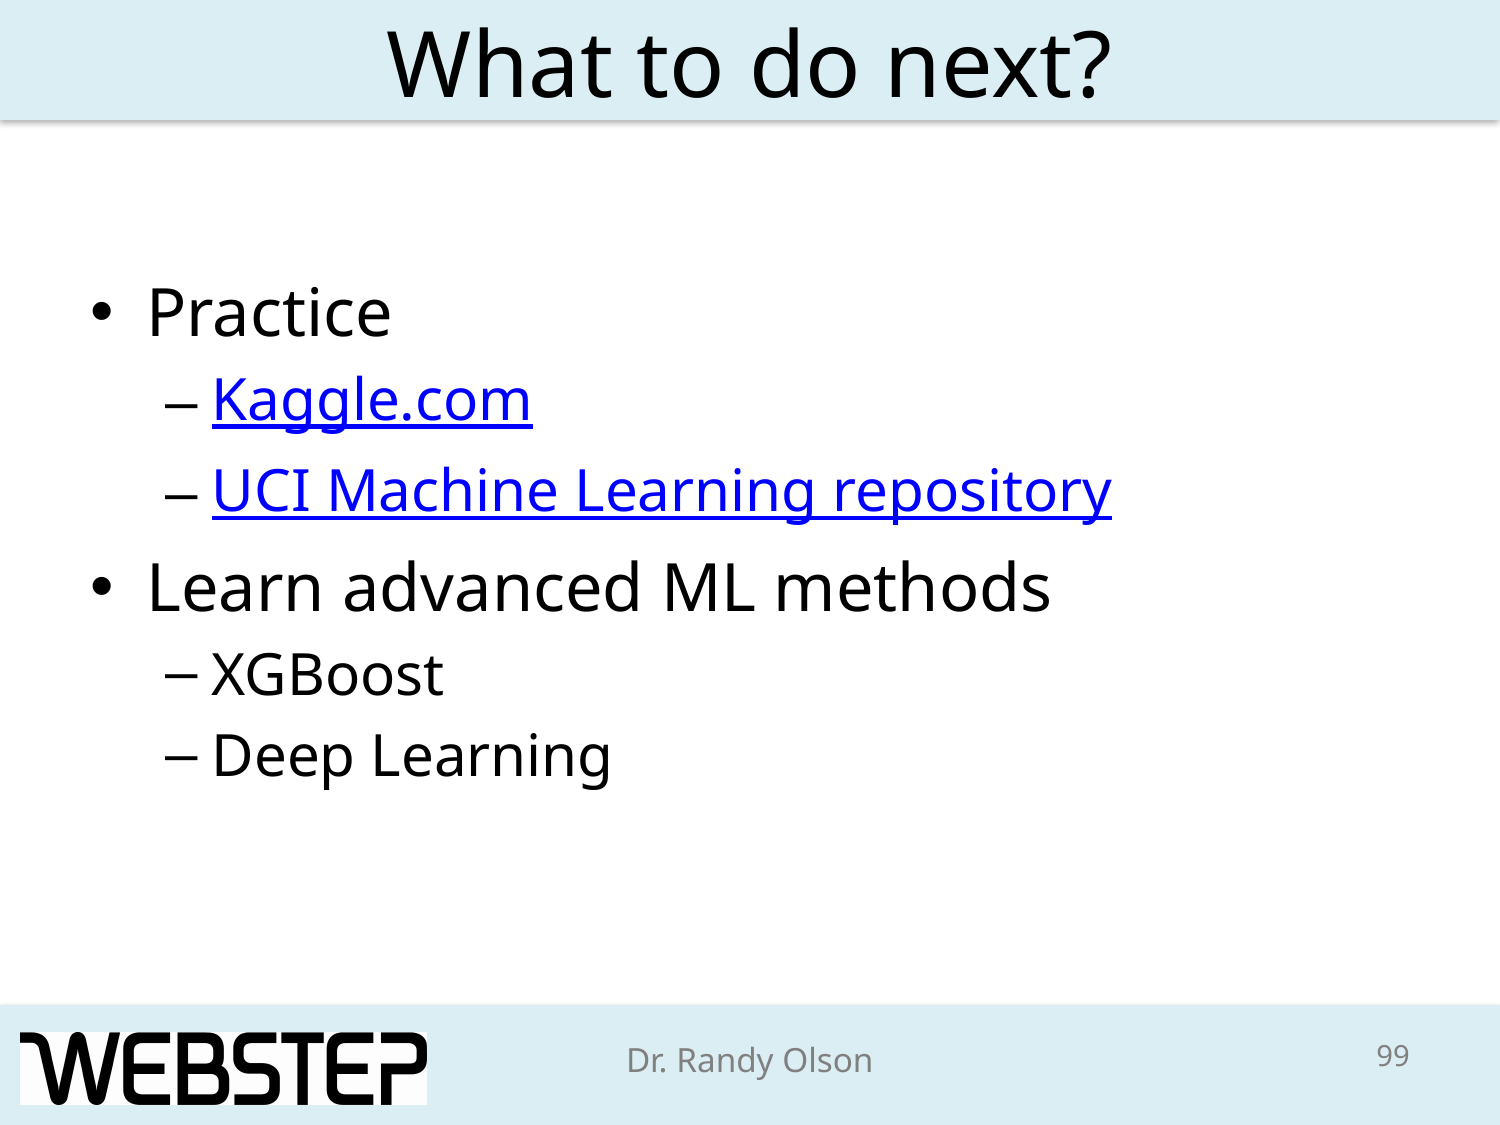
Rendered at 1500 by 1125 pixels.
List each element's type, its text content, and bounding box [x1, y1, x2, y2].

list Practice Kaggle.com UCI Machine Learning repository Learn advanced ML methods XGBoost Deep Learning [75, 262, 1425, 1005]
picture [20, 1032, 427, 1105]
slide_number 99 [1310, 1026, 1425, 1088]
title What to do next? [75, 0, 1425, 155]
